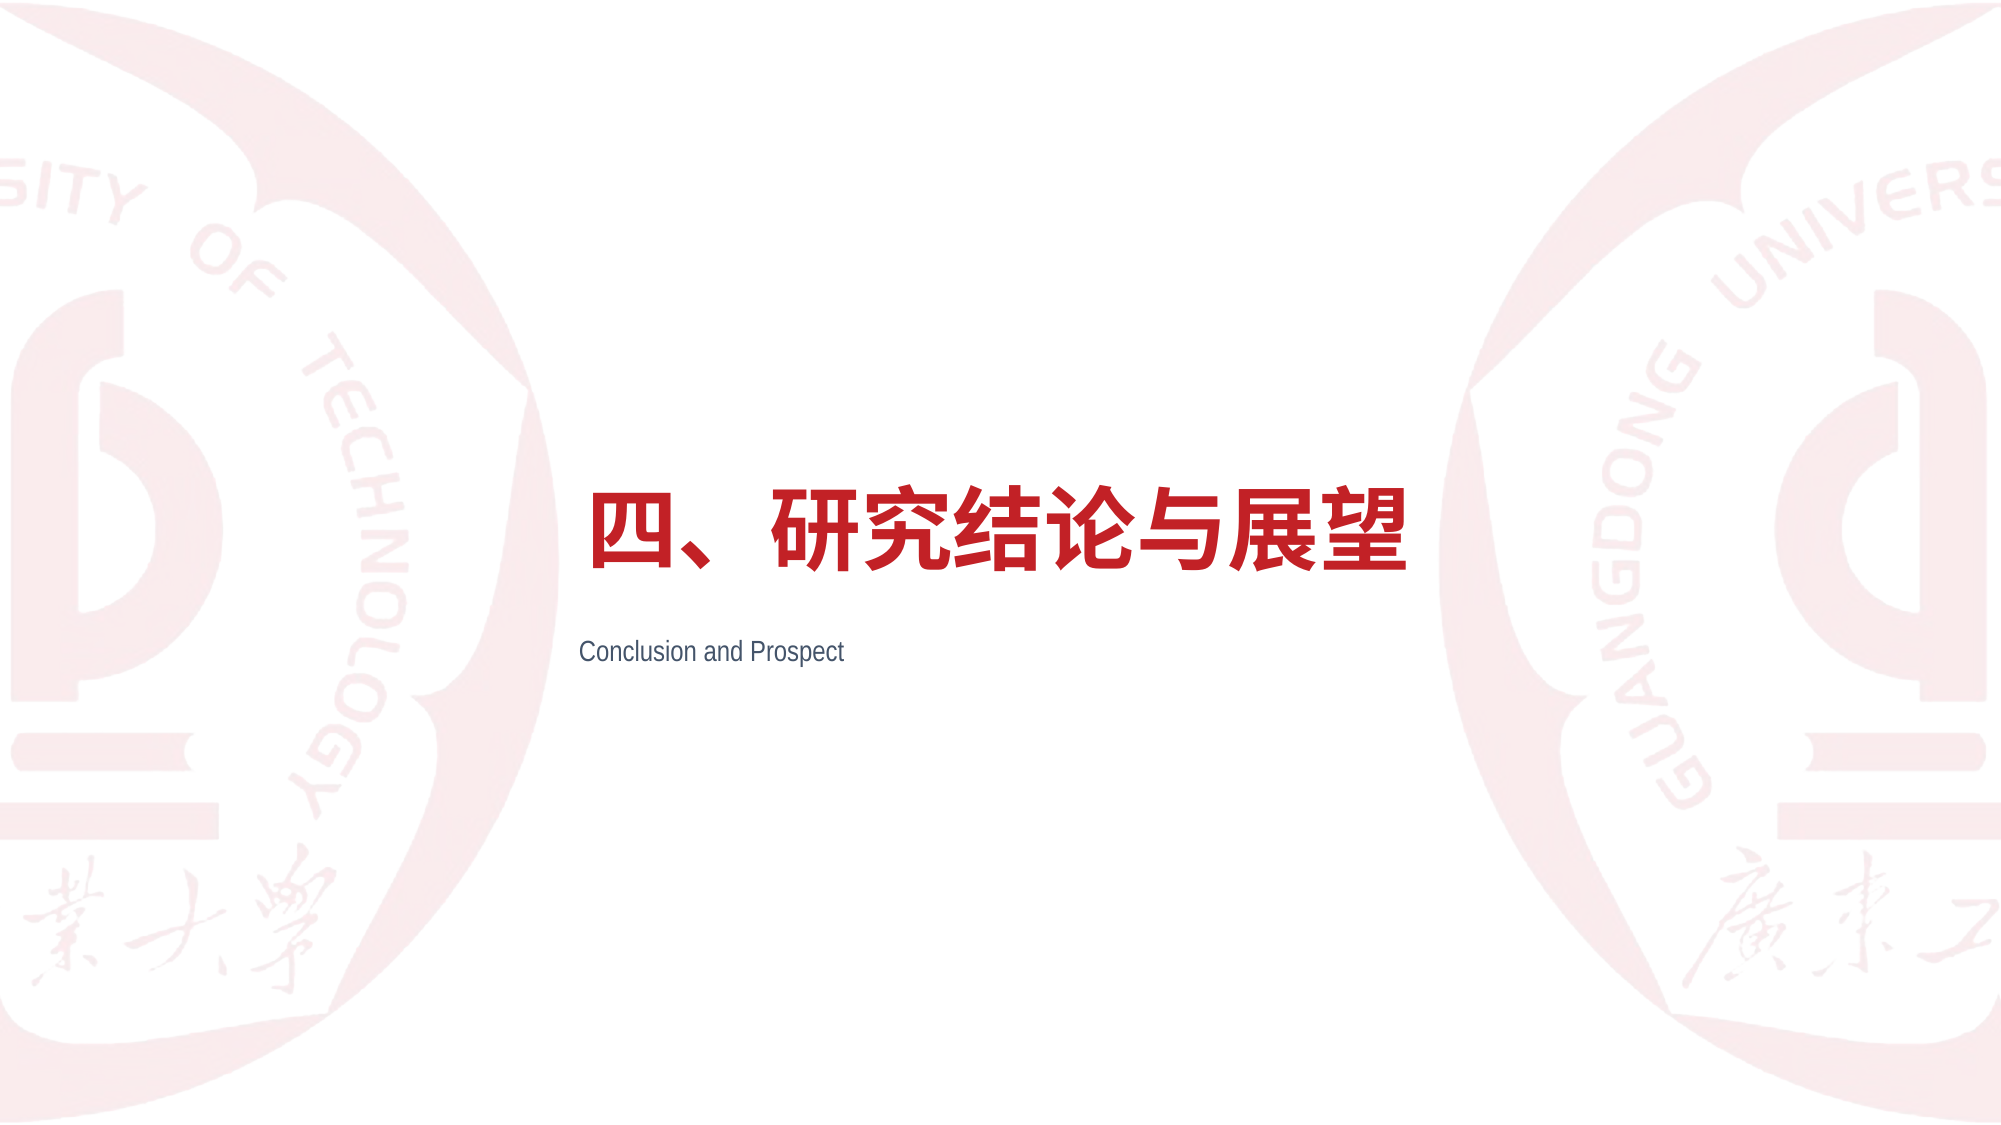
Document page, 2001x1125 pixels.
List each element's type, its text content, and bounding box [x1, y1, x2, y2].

text_box 四、研究结论与展望 [586, 466, 1414, 583]
text_box Conclusion and Prospect [578, 625, 1421, 675]
